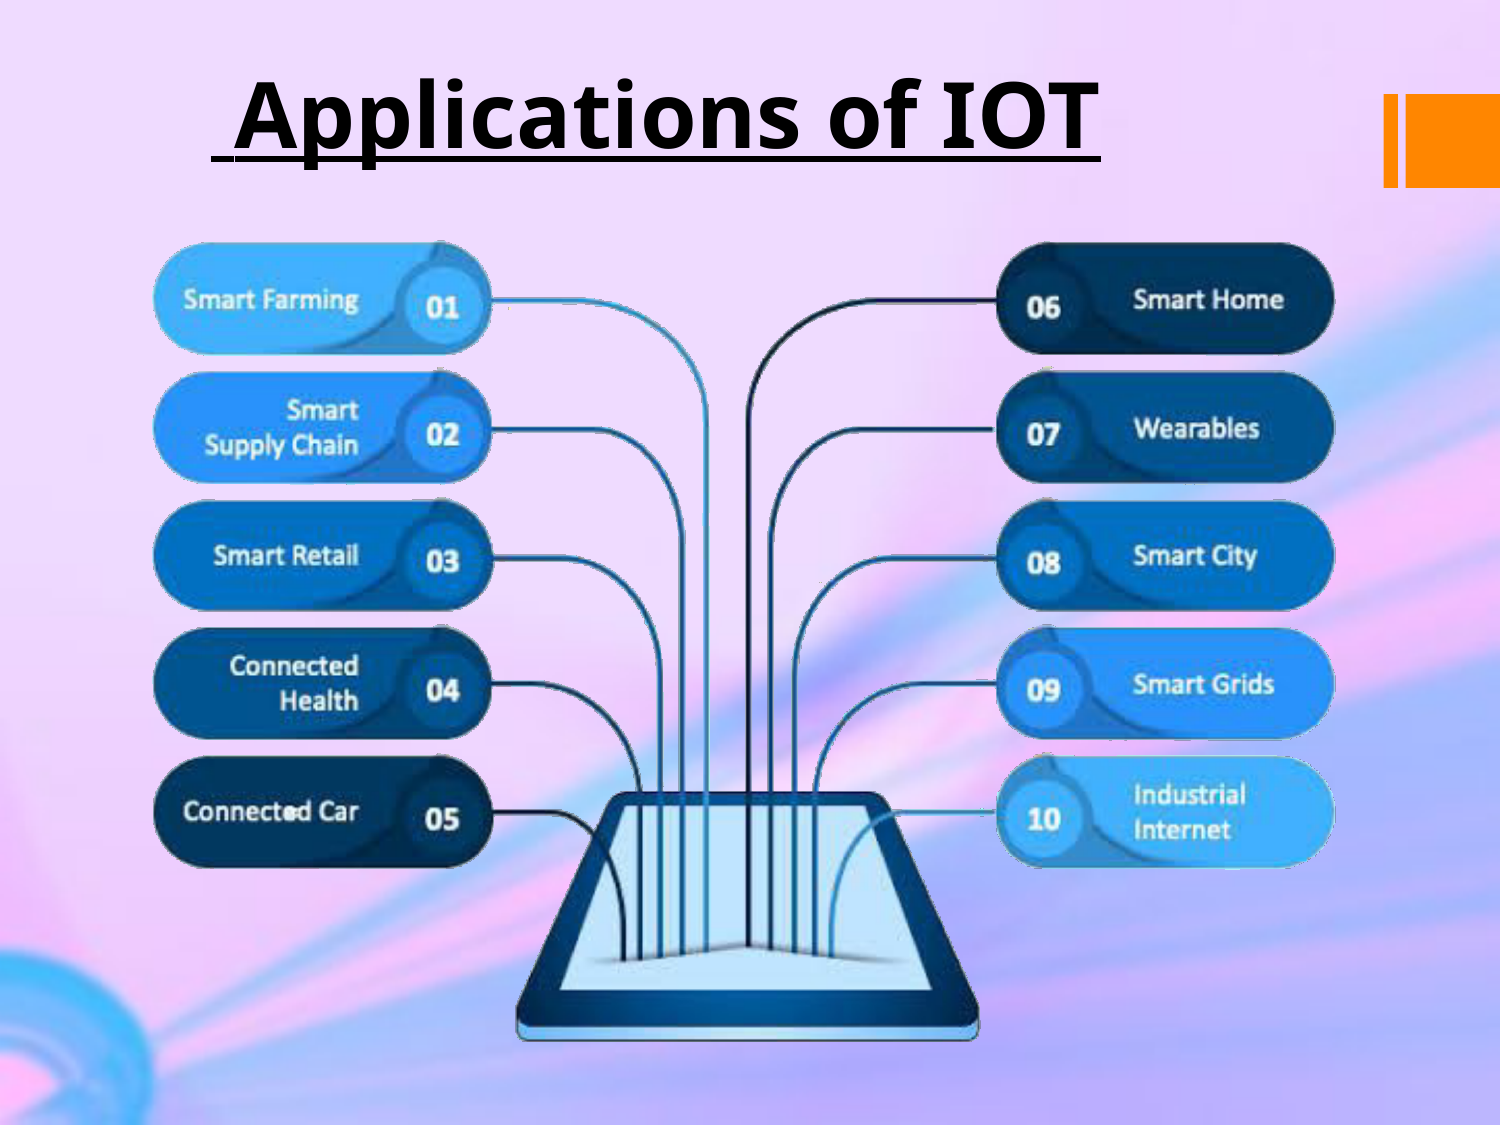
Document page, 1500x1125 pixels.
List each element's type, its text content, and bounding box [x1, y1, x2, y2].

picture [0, 0, 1500, 1125]
text_box Applications of IOT [37, 49, 1275, 175]
